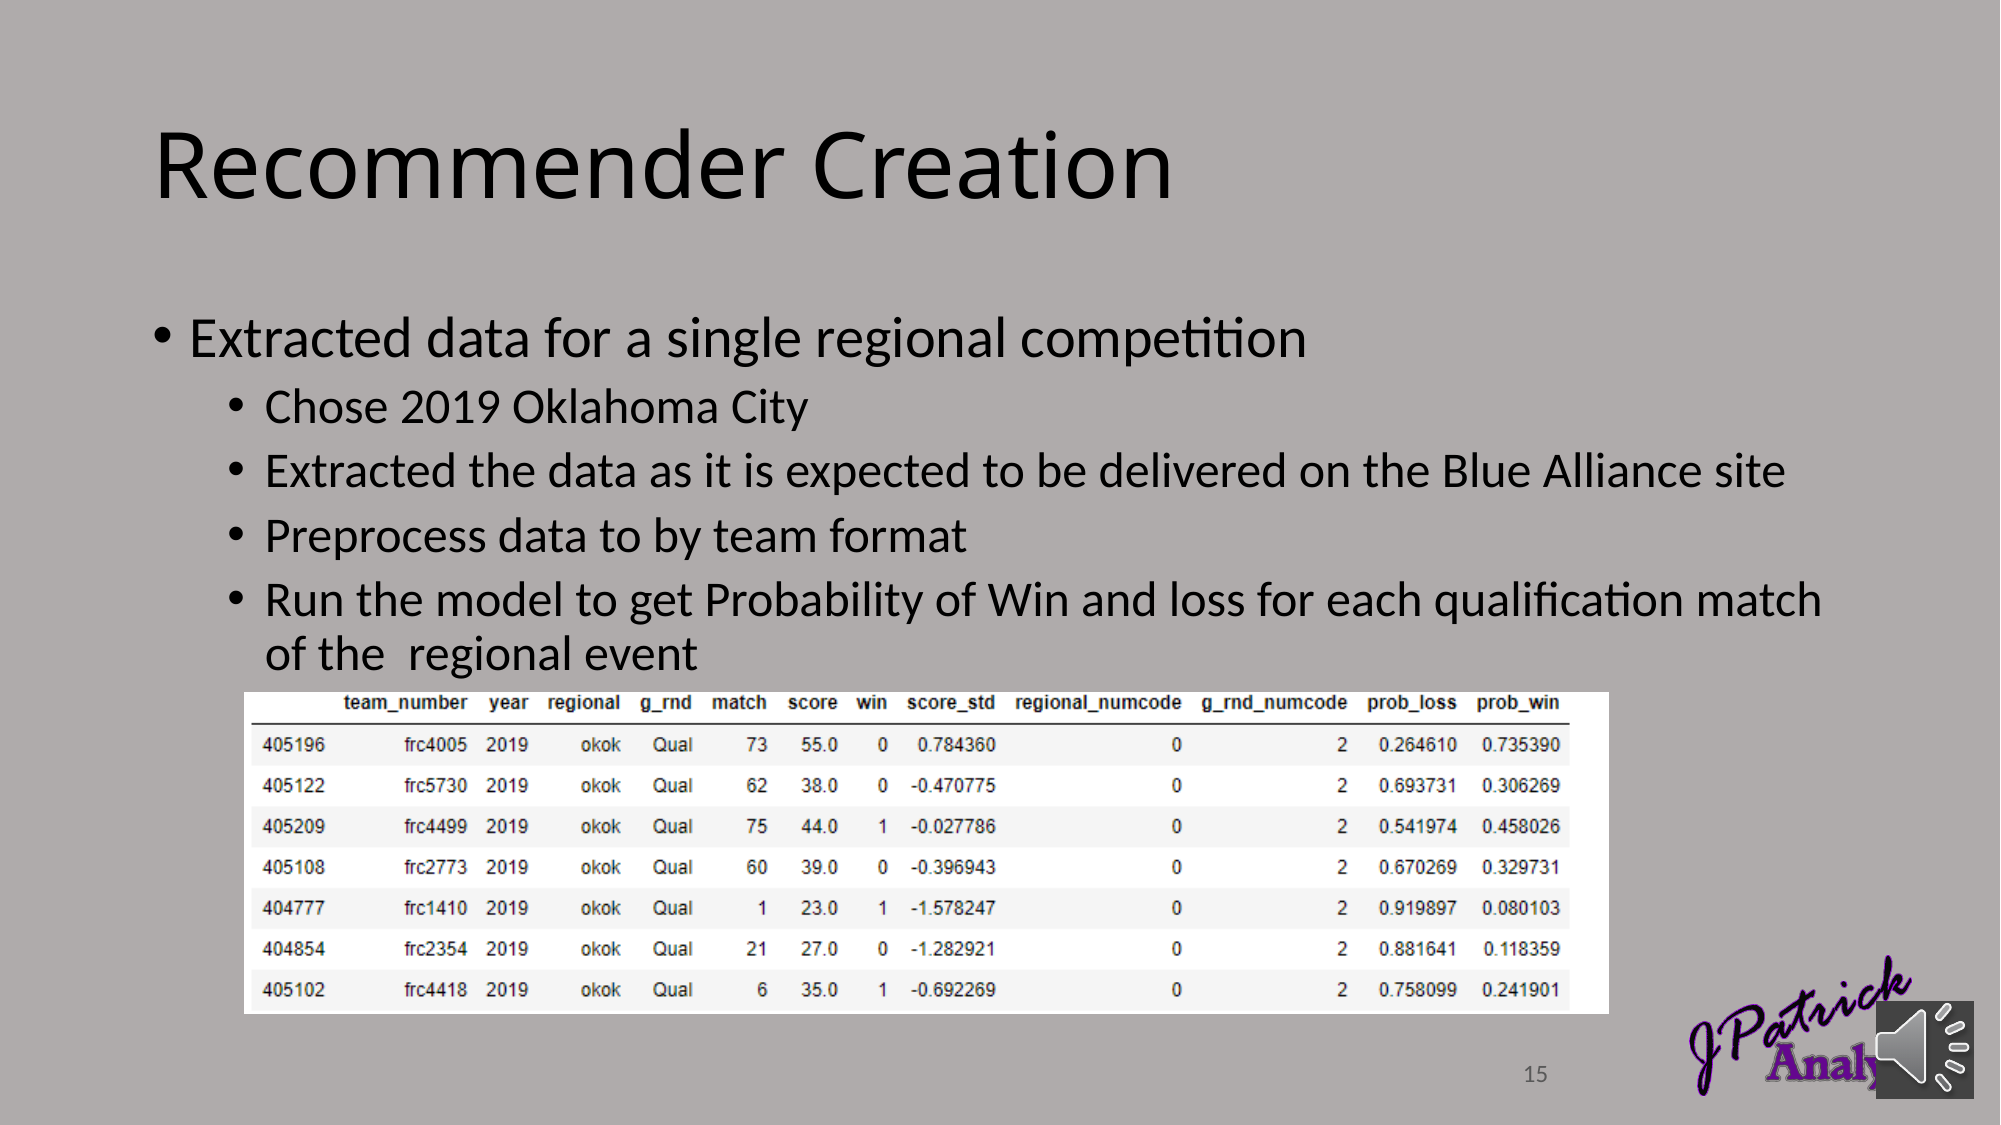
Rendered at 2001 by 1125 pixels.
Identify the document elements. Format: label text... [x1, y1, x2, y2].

slide_number 15 [1412, 1042, 1659, 1103]
title Recommender Creation [137, 59, 1863, 278]
list Extracted data for a single regional competition Chose 2019 Oklahoma City Extracted the data as it is expected to be delivered on the Blue Alliance site Preprocess data to by team format Run the model to get Probability of Win and loss for each qualification match of the regional event [137, 299, 1863, 1014]
picture [244, 692, 1609, 1014]
picture [1682, 948, 1975, 1125]
